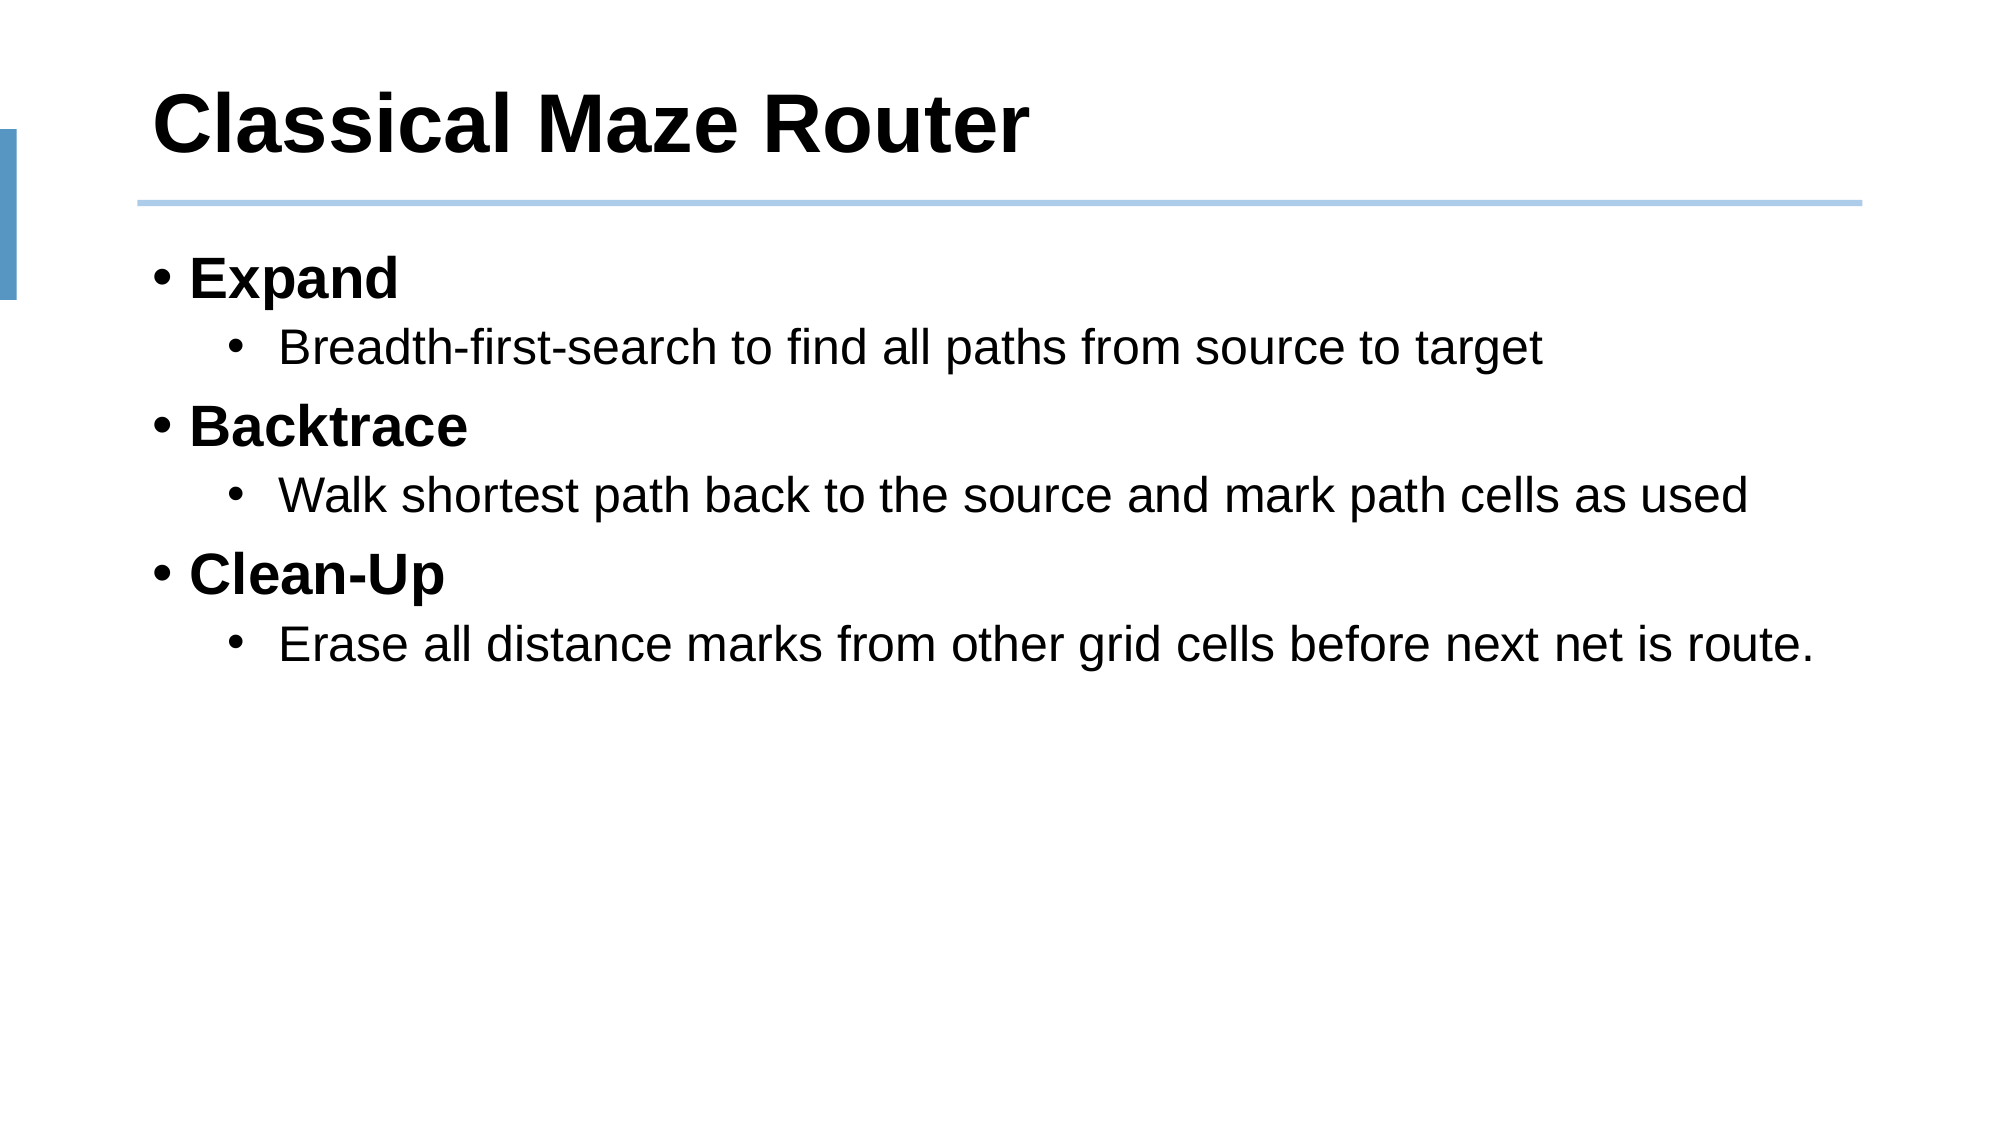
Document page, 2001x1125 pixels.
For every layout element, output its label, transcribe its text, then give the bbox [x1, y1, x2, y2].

title Classical Maze Router [137, 42, 1863, 208]
list Expand Breadth-first-search to find all paths from source to target Backtrace Walk shortest path back to the source and mark path cells as used Clean-Up Erase all distance marks from other grid cells before next net is route. [137, 240, 1863, 1014]
